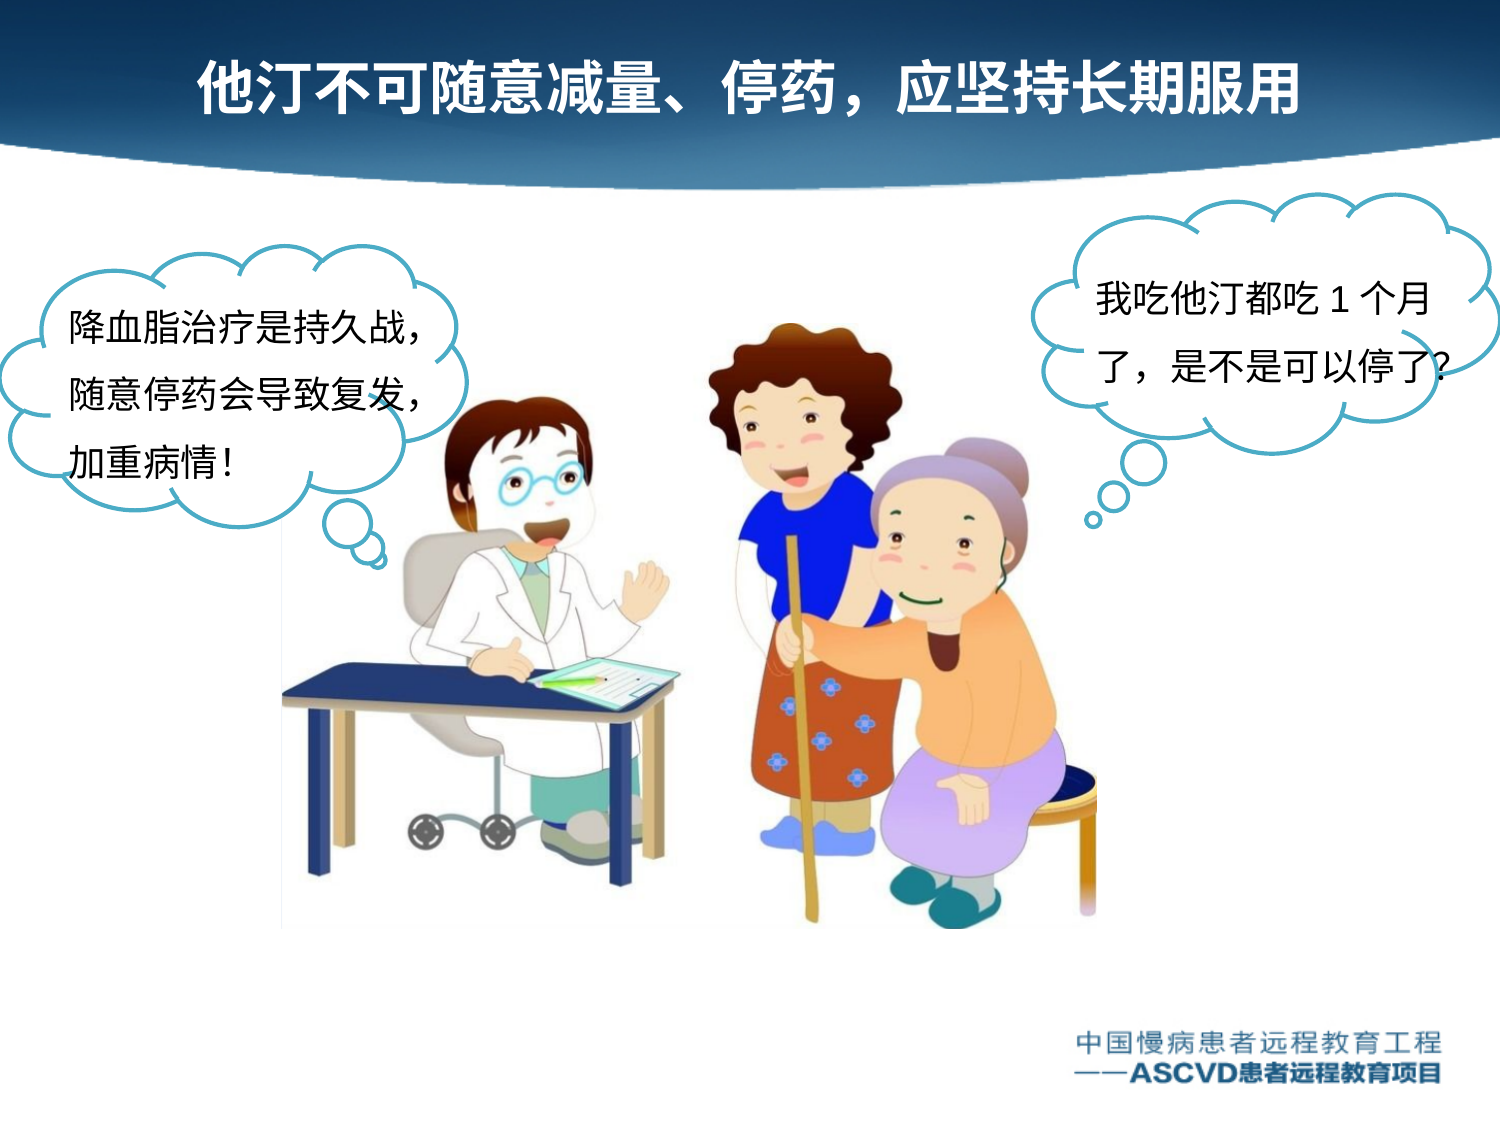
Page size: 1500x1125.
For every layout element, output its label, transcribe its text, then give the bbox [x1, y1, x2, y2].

title 他汀不可随意减量、停药，应坚持长期服用 [0, 0, 1500, 173]
text_box 降血脂治疗是持久战，随意停药会导致复发，加重病情！ [53, 273, 455, 491]
text_box [1101, 395, 1434, 487]
text_box 我吃他汀都吃1个月了，是不是可以停了？ [1080, 245, 1453, 395]
text_box [86, 268, 142, 273]
text_box [1030, 247, 1080, 321]
text_box [153, 243, 414, 273]
text_box [1101, 480, 1131, 514]
text_box [1081, 192, 1500, 374]
text_box [0, 294, 53, 479]
text_box [73, 491, 276, 530]
picture [0, 173, 1500, 1125]
